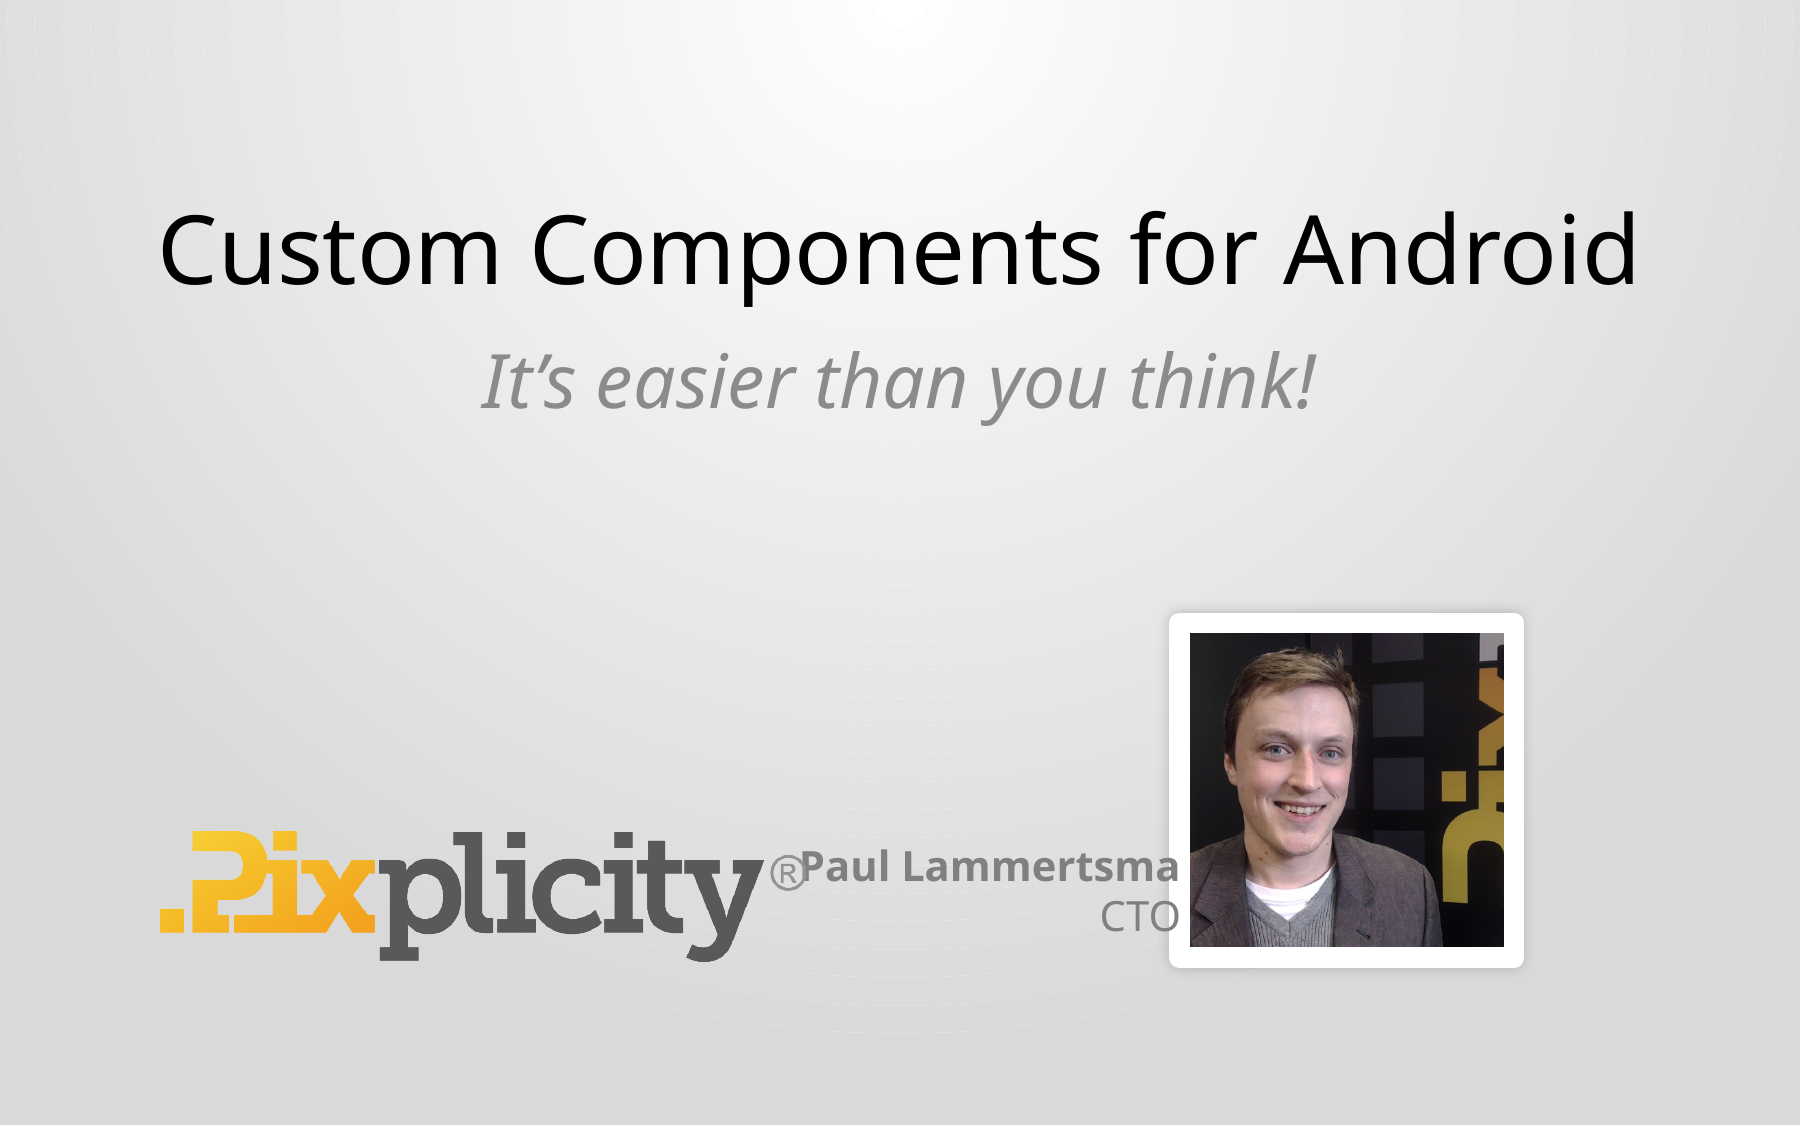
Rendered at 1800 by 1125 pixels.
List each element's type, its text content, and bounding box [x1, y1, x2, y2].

picture [1189, 633, 1504, 948]
subtitle It’s easier than you think! [191, 326, 1609, 614]
picture [160, 830, 806, 962]
title Custom Components for Android [135, 125, 1665, 367]
text_box Paul Lammertsma CTO [810, 839, 1181, 940]
